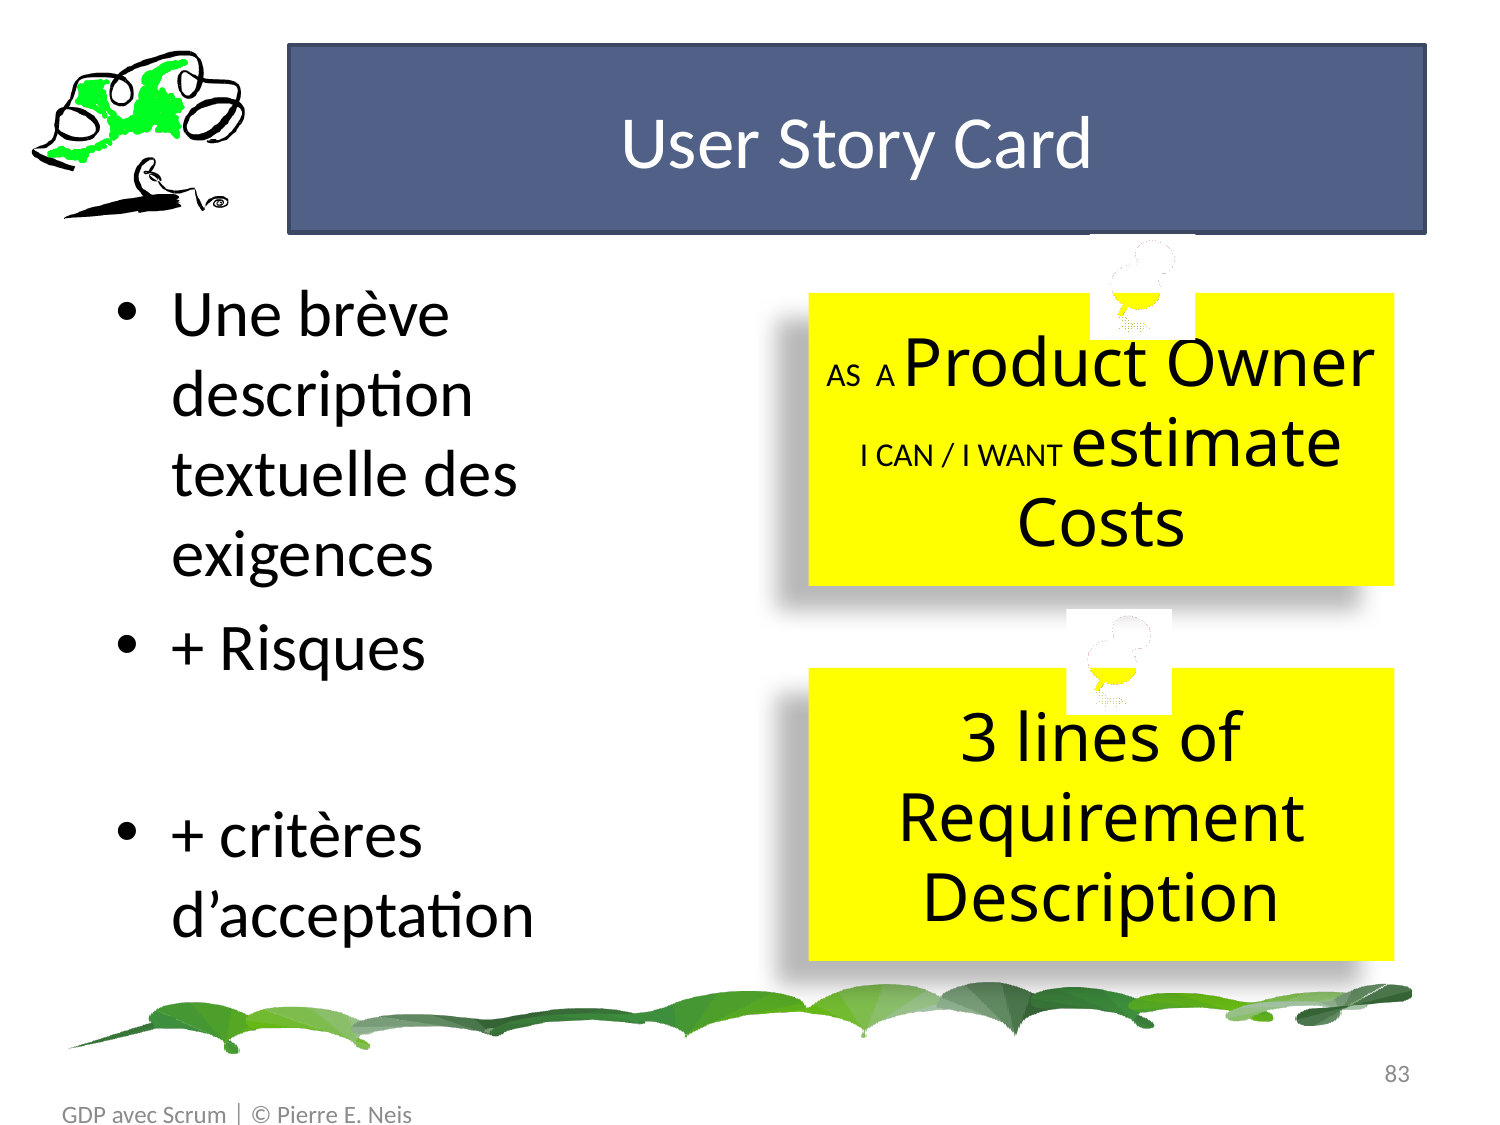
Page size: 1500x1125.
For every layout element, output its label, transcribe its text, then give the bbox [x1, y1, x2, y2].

picture [0, 42, 260, 231]
title User Story Card [287, 43, 1427, 235]
text_box 3 lines of Requirement Description [806, 666, 1397, 963]
text_box AS A Product Owner I CAN / I WANT estimate Costs [806, 291, 1397, 588]
footer GDP avec Scrum │ © Pierre E. Neis [0, 1074, 475, 1125]
picture [1066, 609, 1173, 716]
picture [53, 975, 1419, 1061]
picture [1089, 234, 1196, 341]
list Une brève description textuelle des exigences + Risques + critères d’acceptation [100, 262, 598, 1000]
slide_number 83 [1074, 1042, 1425, 1103]
